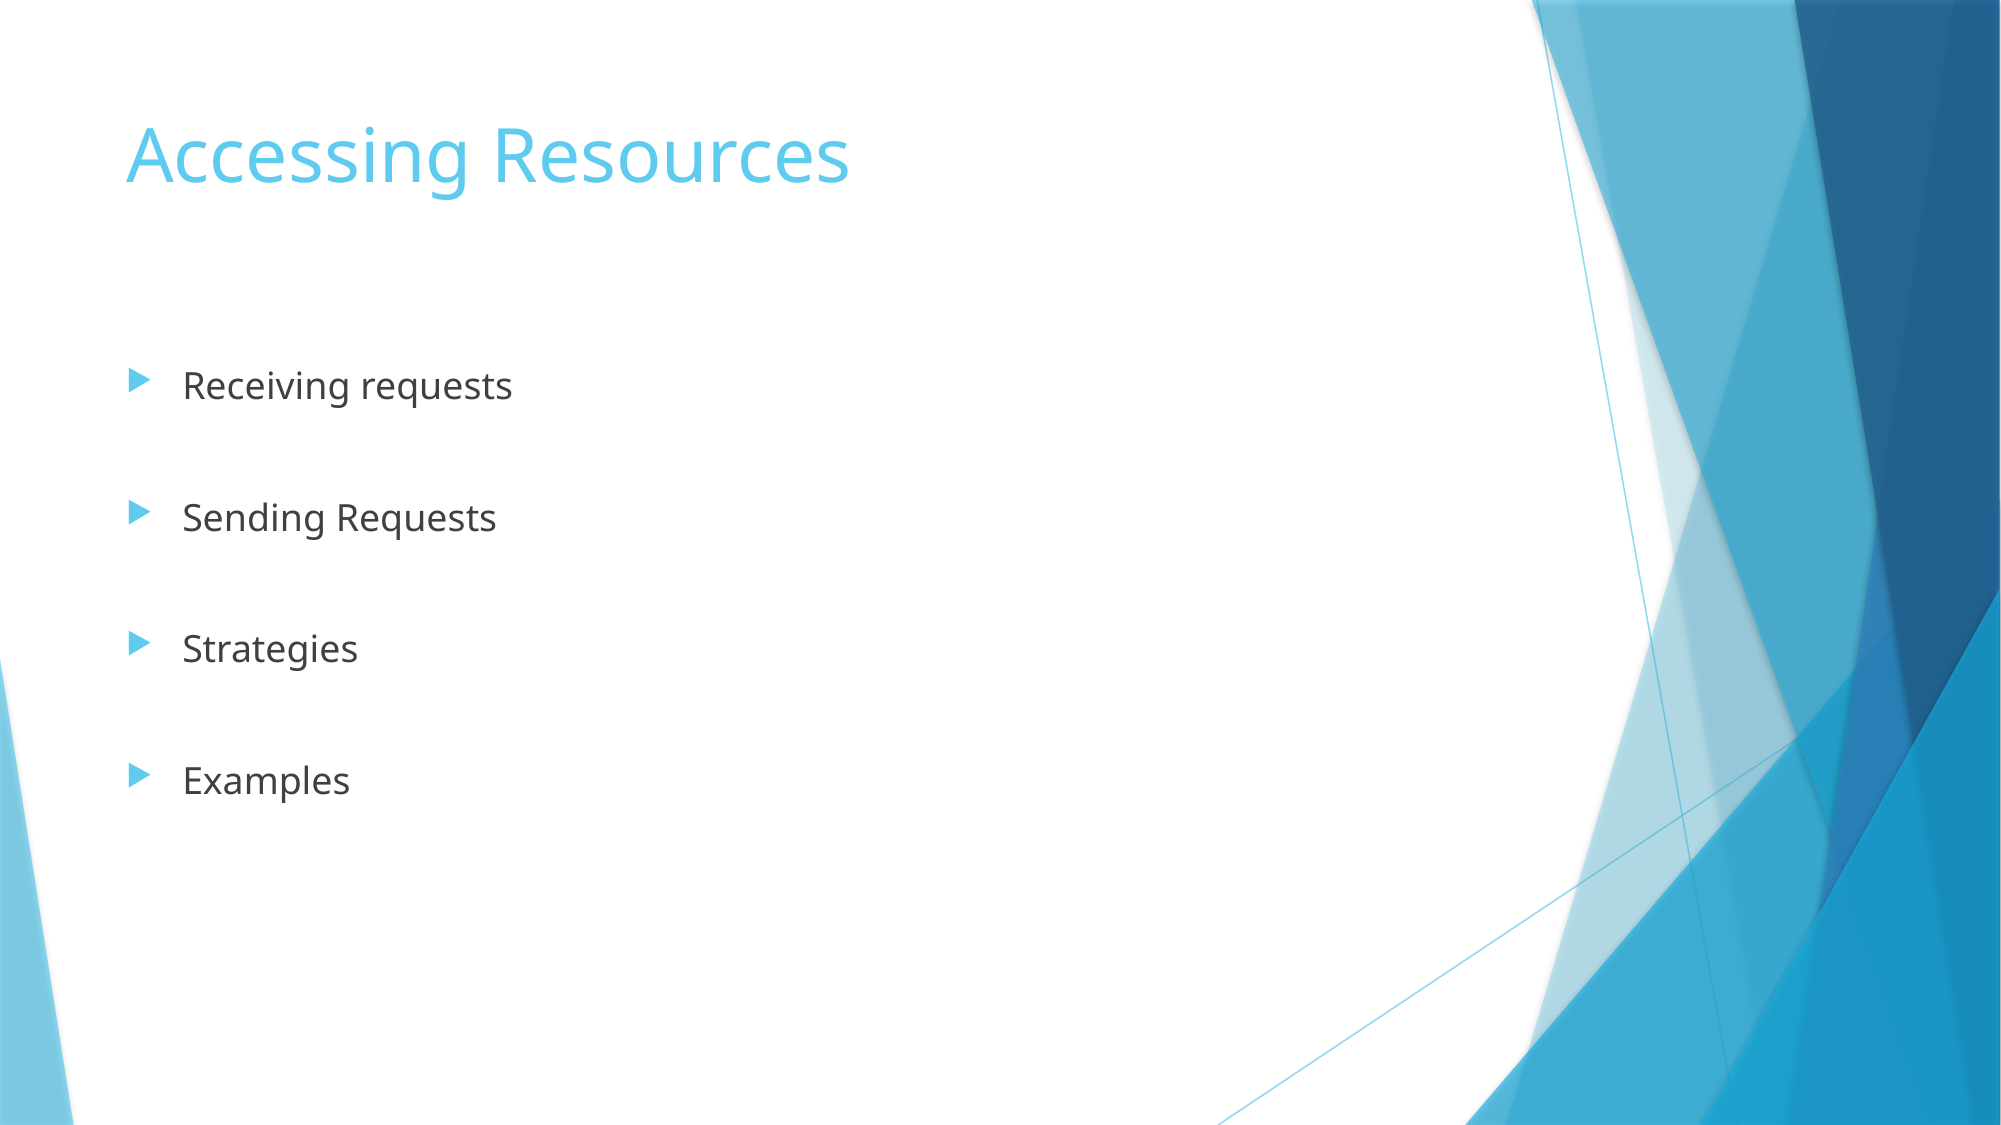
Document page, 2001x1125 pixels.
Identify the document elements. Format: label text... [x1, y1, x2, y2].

title Accessing Resources [111, 99, 1522, 317]
list Receiving requests Sending Requests Strategies Examples [111, 354, 1522, 992]
